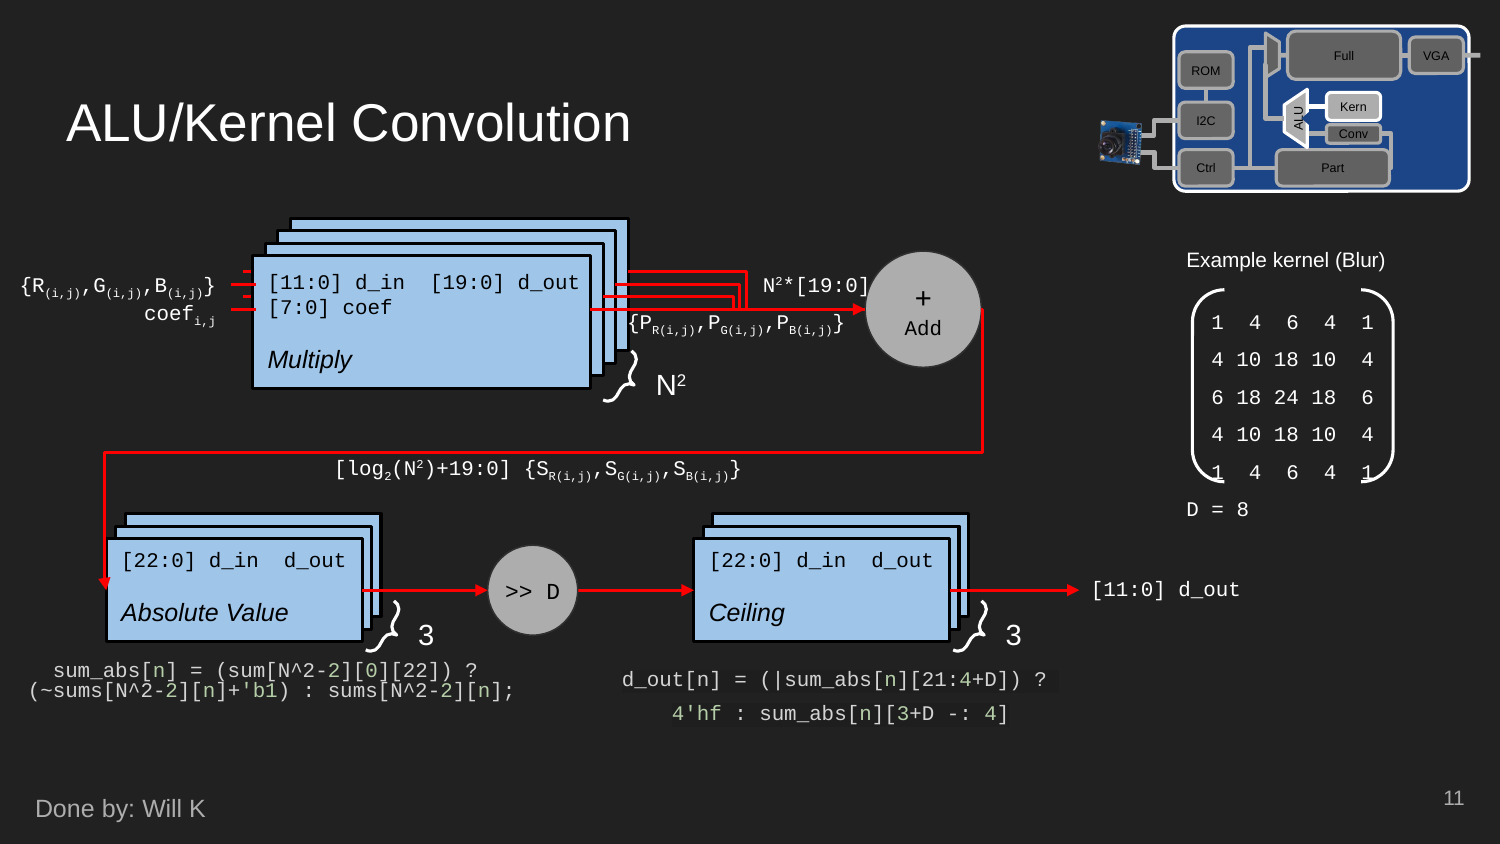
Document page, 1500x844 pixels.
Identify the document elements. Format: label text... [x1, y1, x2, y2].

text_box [627, 271, 866, 307]
text_box [11:0] d_out [1075, 562, 1269, 613]
text_box [277, 230, 616, 295]
text_box d_out[n] = (|sum_abs[n][21:4+D]) ? 4'hf : sum_abs[n][3+D -: 4] [545, 642, 1136, 740]
text_box [11:0] d_in [19:0] d_out [7:0] coef Multiply [252, 255, 591, 307]
text_box [367, 600, 399, 646]
text_box 3 [403, 600, 467, 646]
text_box [22:0] d_in d_out Absolute Value [106, 599, 363, 642]
slide_number ‹#› [1389, 764, 1480, 830]
text_box [290, 218, 629, 283]
title ALU/Kernel Convolution [51, 72, 1084, 167]
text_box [1089, 25, 1481, 192]
text_box [372, 600, 382, 617]
text_box [950, 600, 960, 630]
text_box N2*[19:0] [747, 258, 902, 307]
text_box [363, 600, 372, 630]
text_box [960, 600, 969, 617]
text_box [957, 600, 987, 642]
text_box [265, 243, 604, 306]
text_box {R(i,j),G(i,j),B(i,j)} coefi,j [0, 256, 231, 344]
text_box + Add [895, 251, 982, 308]
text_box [602, 296, 610, 307]
text_box 3 [990, 600, 1054, 642]
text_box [105, 308, 982, 591]
text_box sum_abs[n] = (sum[N^2-2][0][22]) ? (~sums[N^2-2][n]+'b1) : sums[N^2-2][n]; [0, 646, 545, 717]
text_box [615, 284, 622, 307]
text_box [1171, 230, 1474, 527]
text_box [22:0] d_in d_out Ceiling [693, 599, 950, 642]
text_box Done by: Will K [20, 777, 346, 838]
text_box >> D [488, 599, 577, 636]
